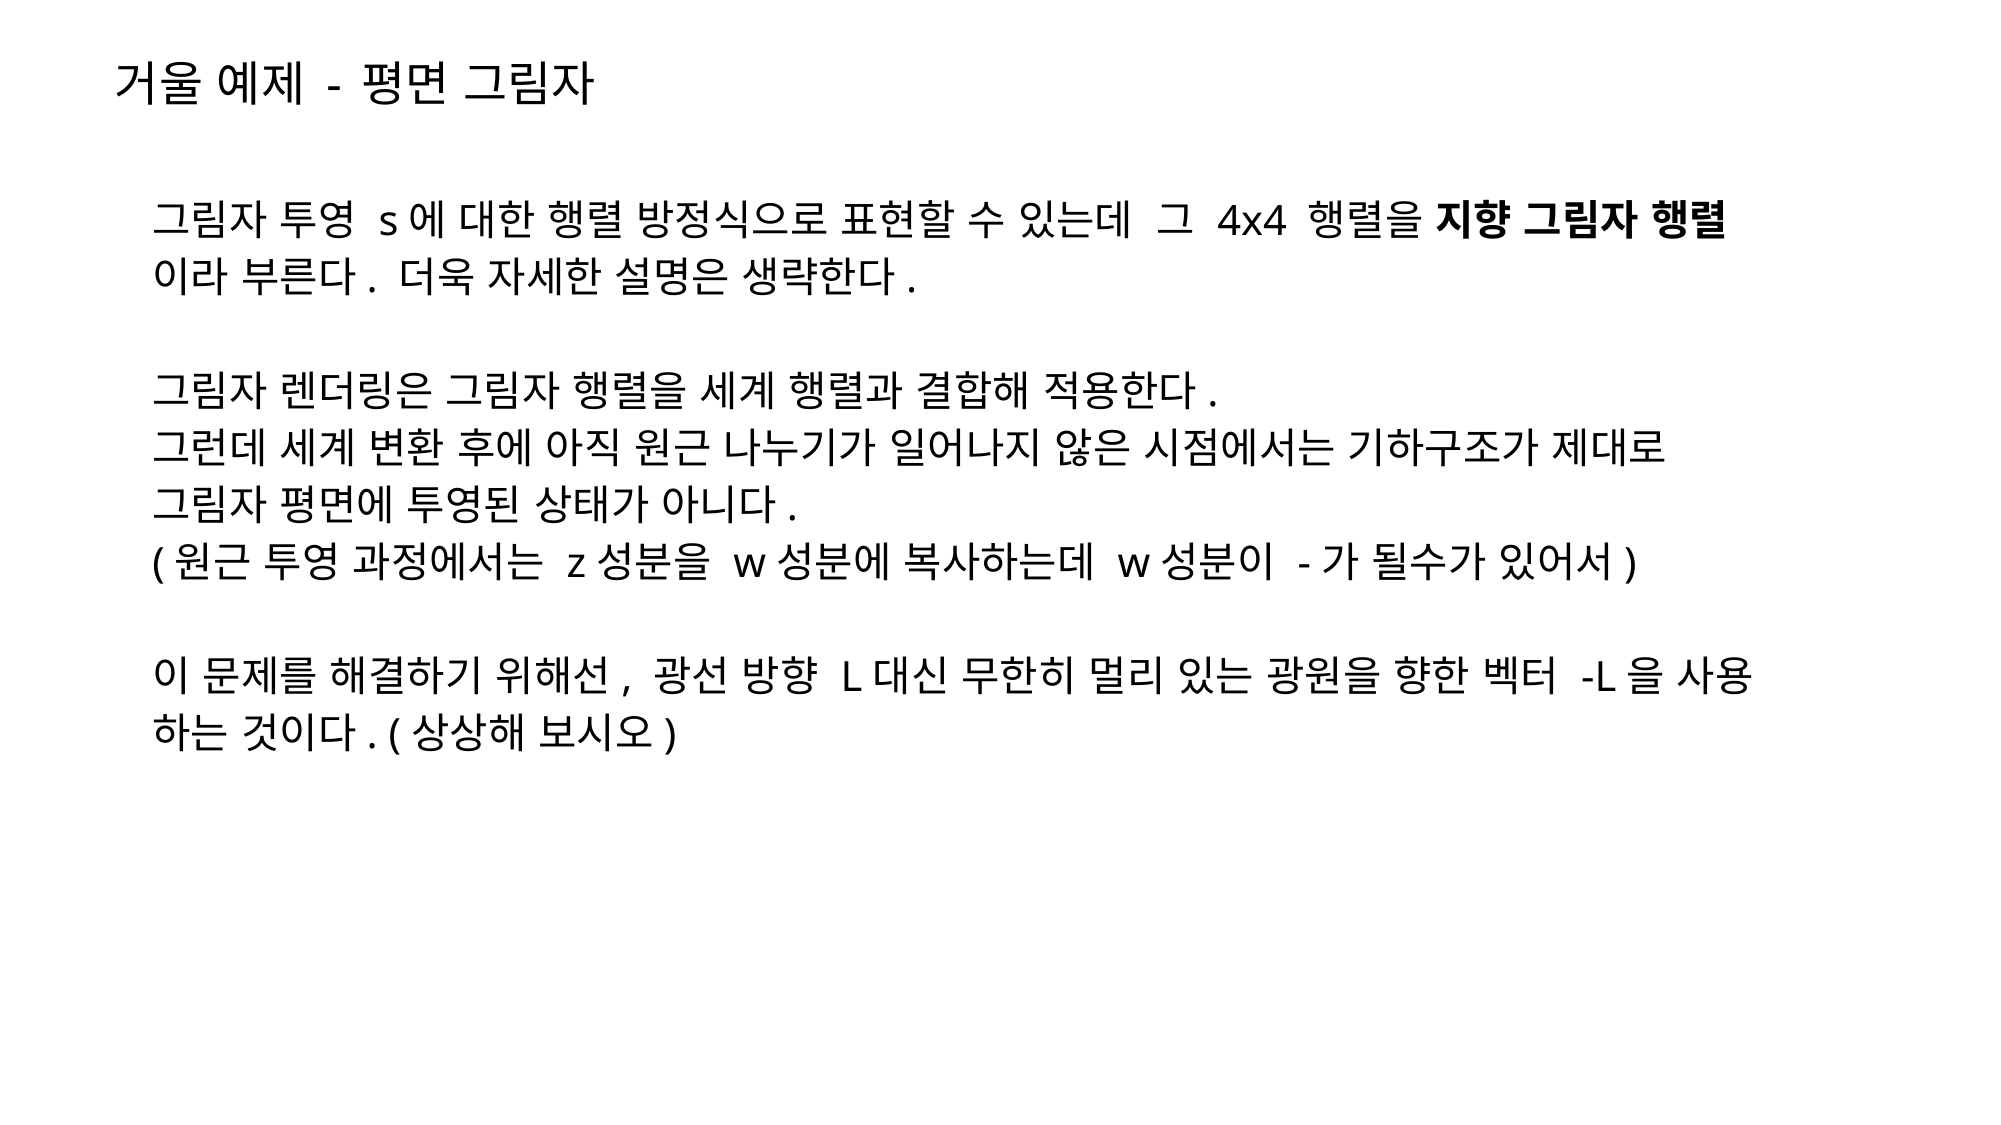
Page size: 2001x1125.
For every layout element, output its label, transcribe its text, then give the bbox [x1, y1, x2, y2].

list 그림자 투영 s에 대한 행렬 방정식으로 표현할 수 있는데 그 4x4 행렬을 지향 그림자 행렬 이라 부른다. 더욱 자세한 설명은 생략한다. 그림자 렌더링은 그림자 행렬을 세계 행렬과 결합해 적용한다. 그런데 세계 변환 후에 아직 원근 나누기가 일어나지 않은 시점에서는 기하구조가 제대로 그림자 평면에 투영된 상태가 아니다. (원근 투영 과정에서는 z성분을 w성분에 복사하는데 w성분이 -가 될수가 있어서) 이 문제를 해결하기 위해선, 광선 방향 L대신 무한히 멀리 있는 광원을 향한 벡터 -L을 사용 하는 것이다. (상상해 보시오) [99, 129, 1901, 1006]
title 거울 예제 - 평면 그림자 [99, 45, 1901, 119]
